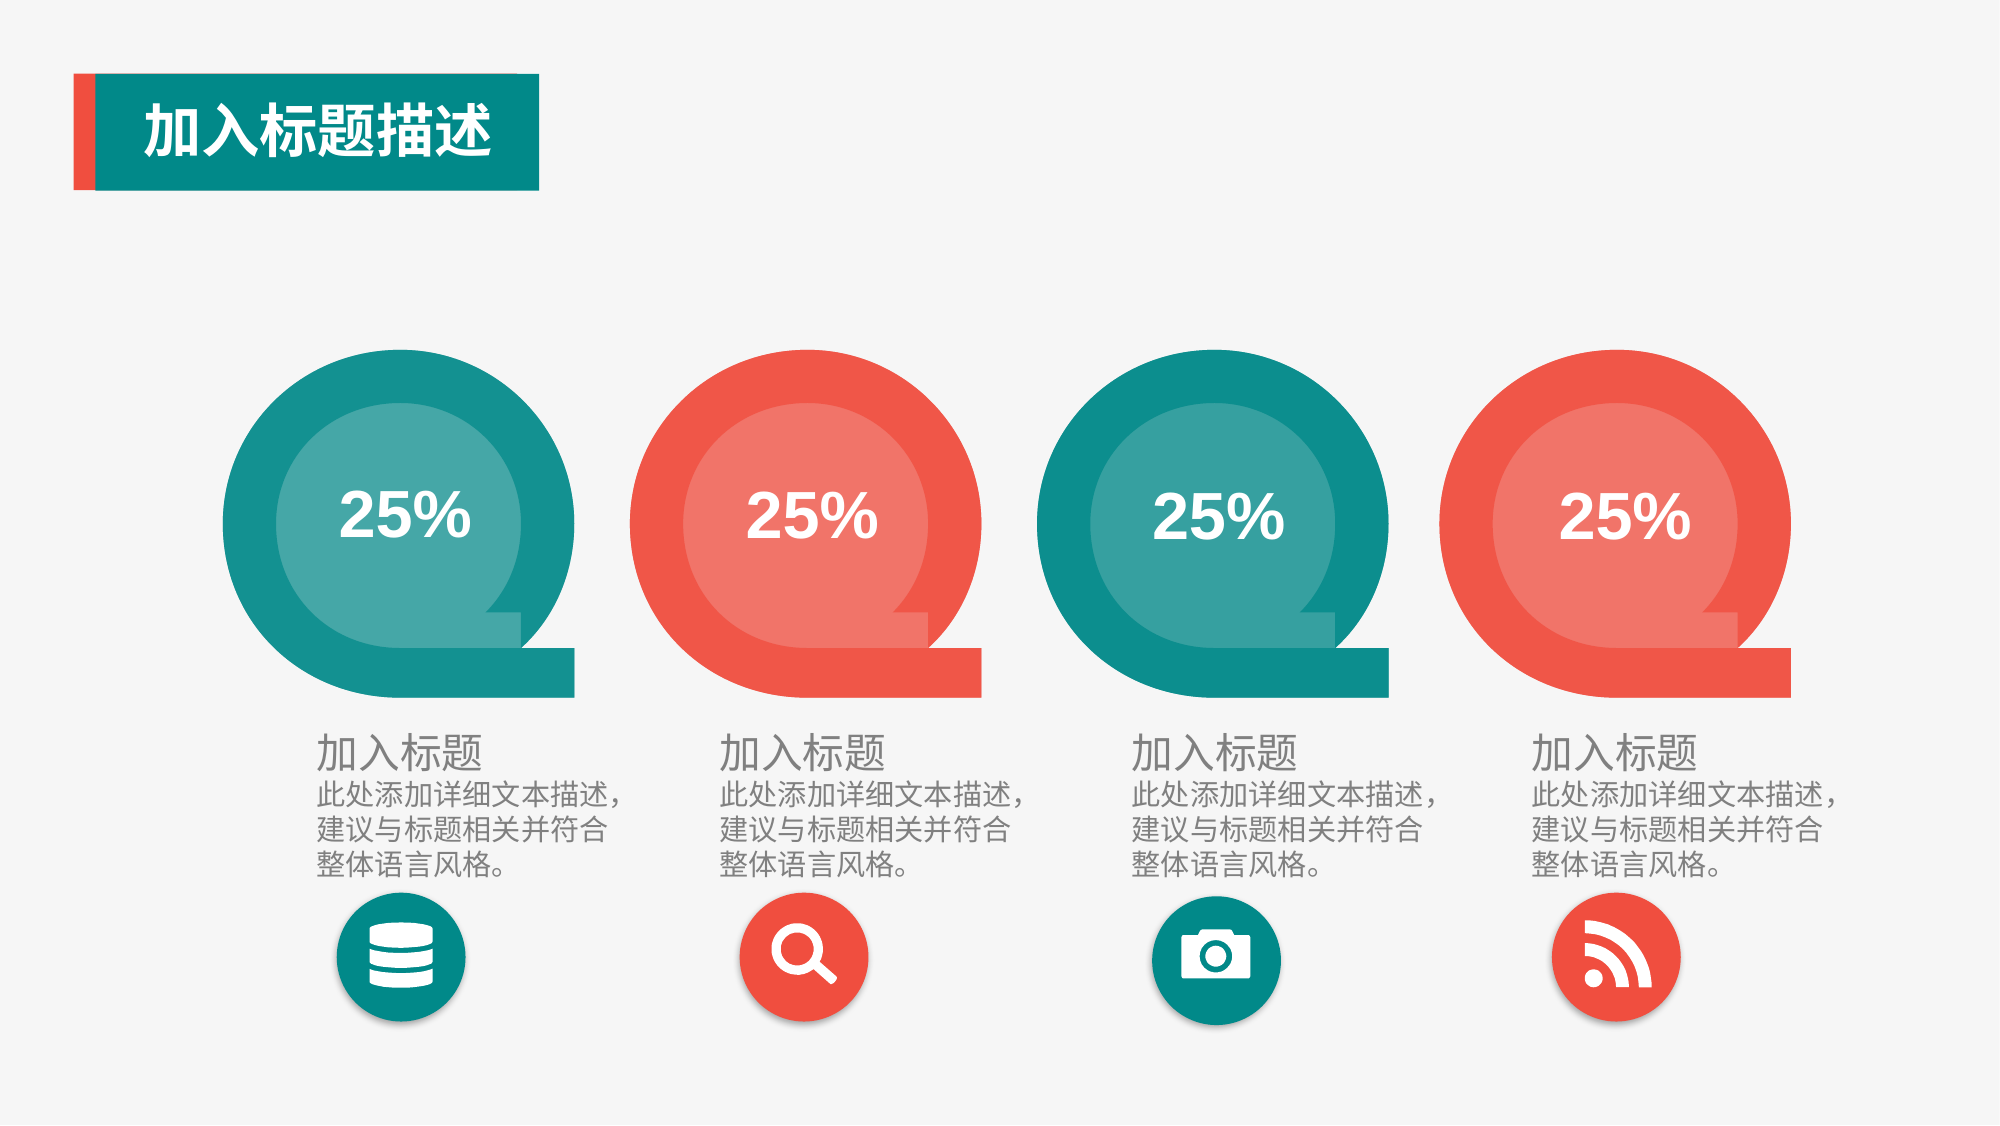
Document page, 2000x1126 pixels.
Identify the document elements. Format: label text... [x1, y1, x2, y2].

text_box 加入标题 此处添加详细文本描述，建议与标题相关并符合整体语言风格。 [1131, 718, 1448, 882]
text_box 加入标题 此处添加详细文本描述，建议与标题相关并符合整体语言风格。 [316, 718, 633, 882]
text_box 加入标题 此处添加详细文本描述，建议与标题相关并符合整体语言风格。 [719, 718, 1036, 882]
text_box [222, 349, 575, 698]
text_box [1439, 349, 1792, 698]
text_box [1551, 891, 1682, 1023]
text_box 加入标题 此处添加详细文本描述，建议与标题相关并符合整体语言风格。 [1531, 718, 1848, 882]
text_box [1181, 929, 1251, 979]
text_box [738, 891, 870, 1023]
text_box [335, 891, 467, 1023]
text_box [70, 73, 566, 191]
text_box [771, 923, 837, 985]
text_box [1584, 920, 1652, 988]
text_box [369, 922, 433, 988]
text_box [629, 349, 982, 698]
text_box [1036, 349, 1389, 698]
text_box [1151, 876, 1282, 1026]
